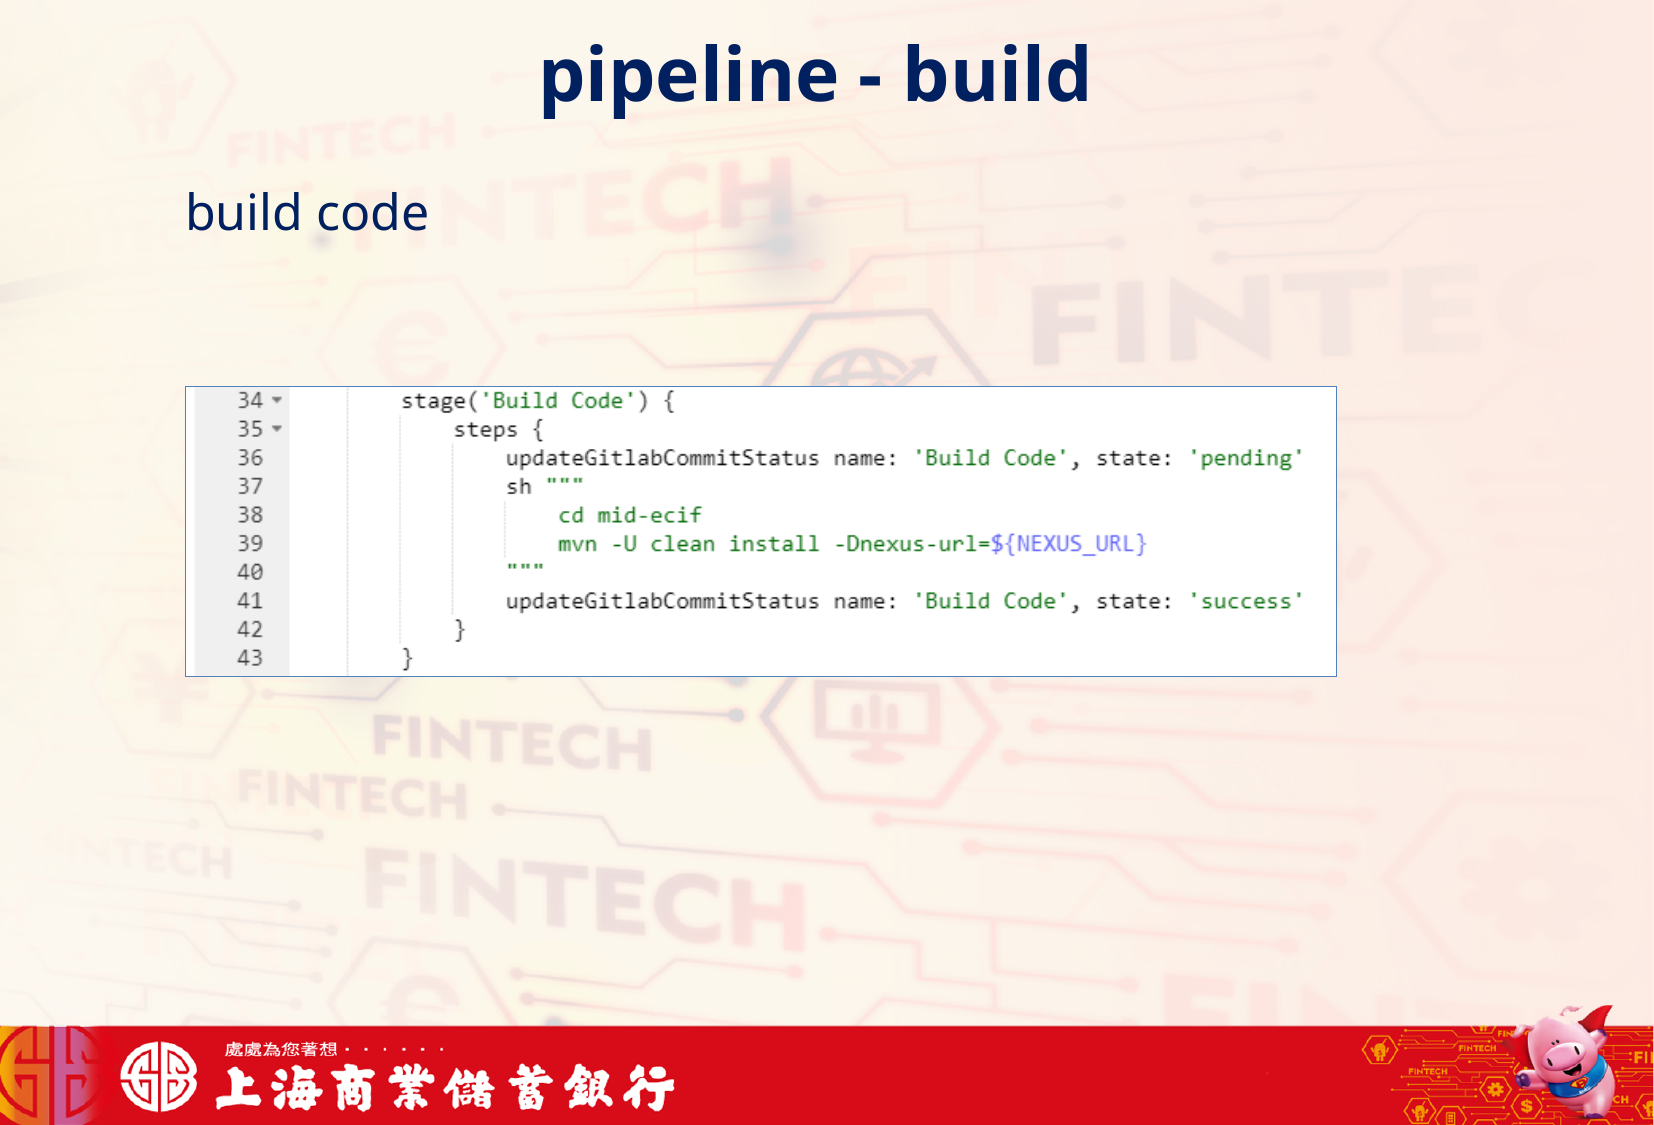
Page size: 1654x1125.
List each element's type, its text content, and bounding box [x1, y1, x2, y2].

picture [0, 0, 1654, 1125]
text_box build code [168, 157, 1591, 264]
title pipeline - build [218, 11, 1413, 131]
